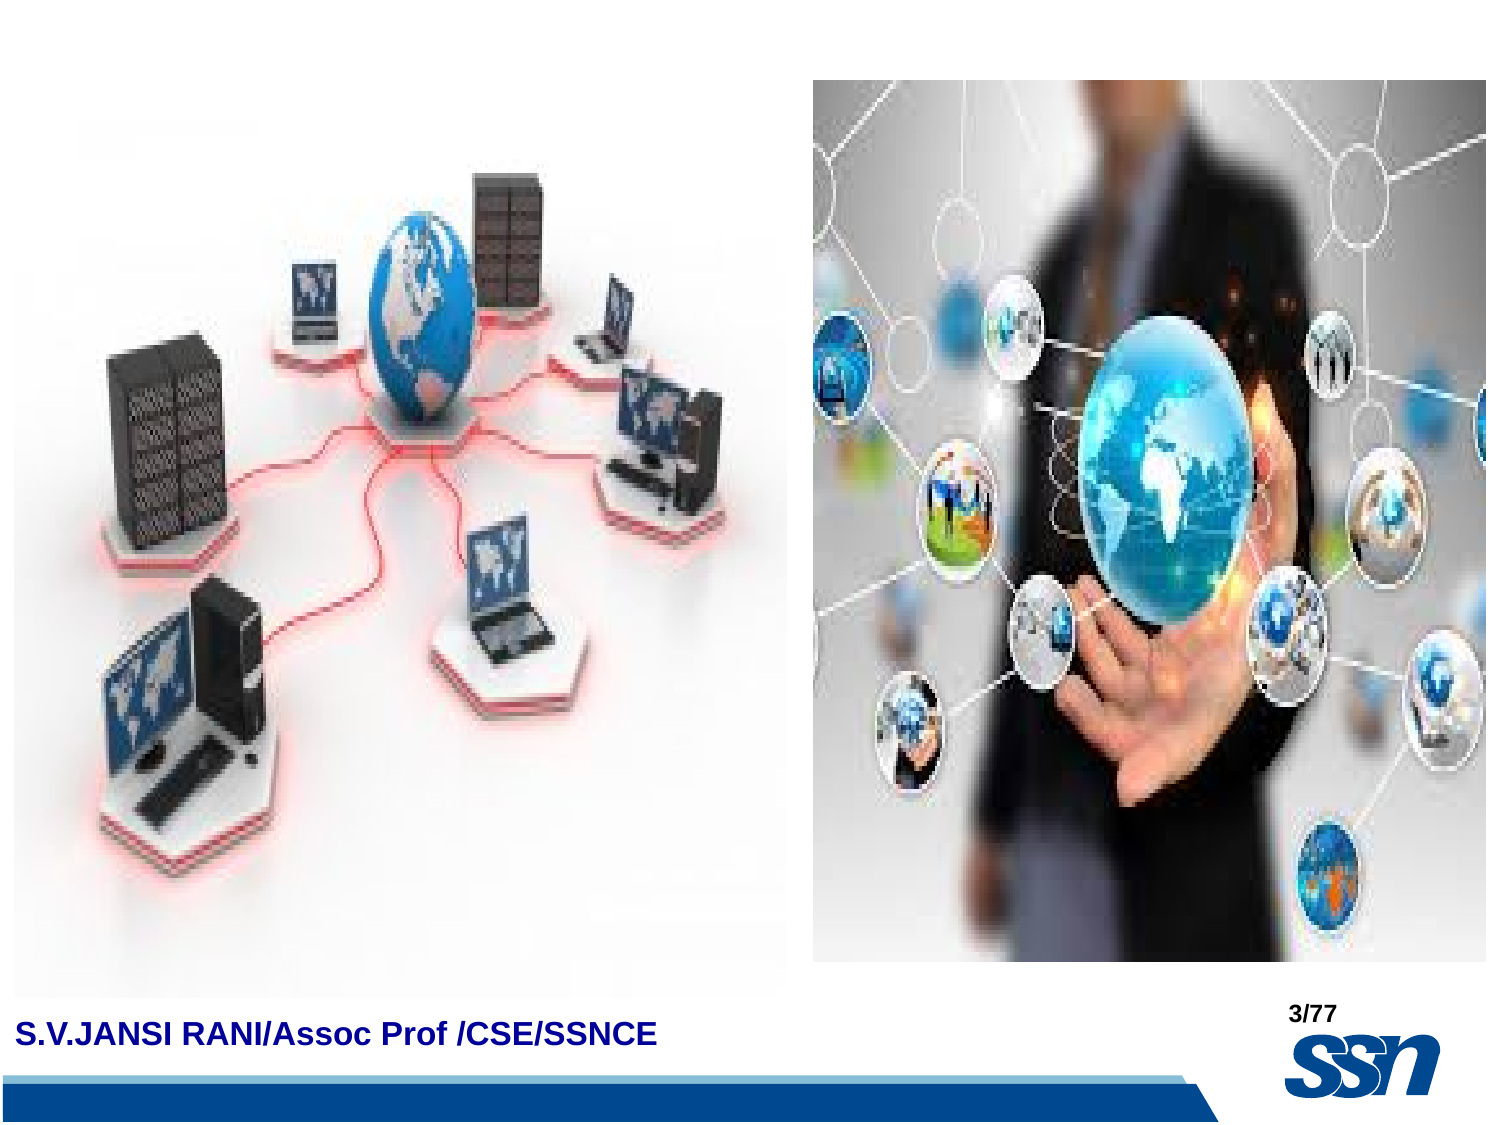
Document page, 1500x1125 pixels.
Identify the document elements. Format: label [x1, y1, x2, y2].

list [14, 44, 788, 998]
picture [813, 79, 1486, 962]
